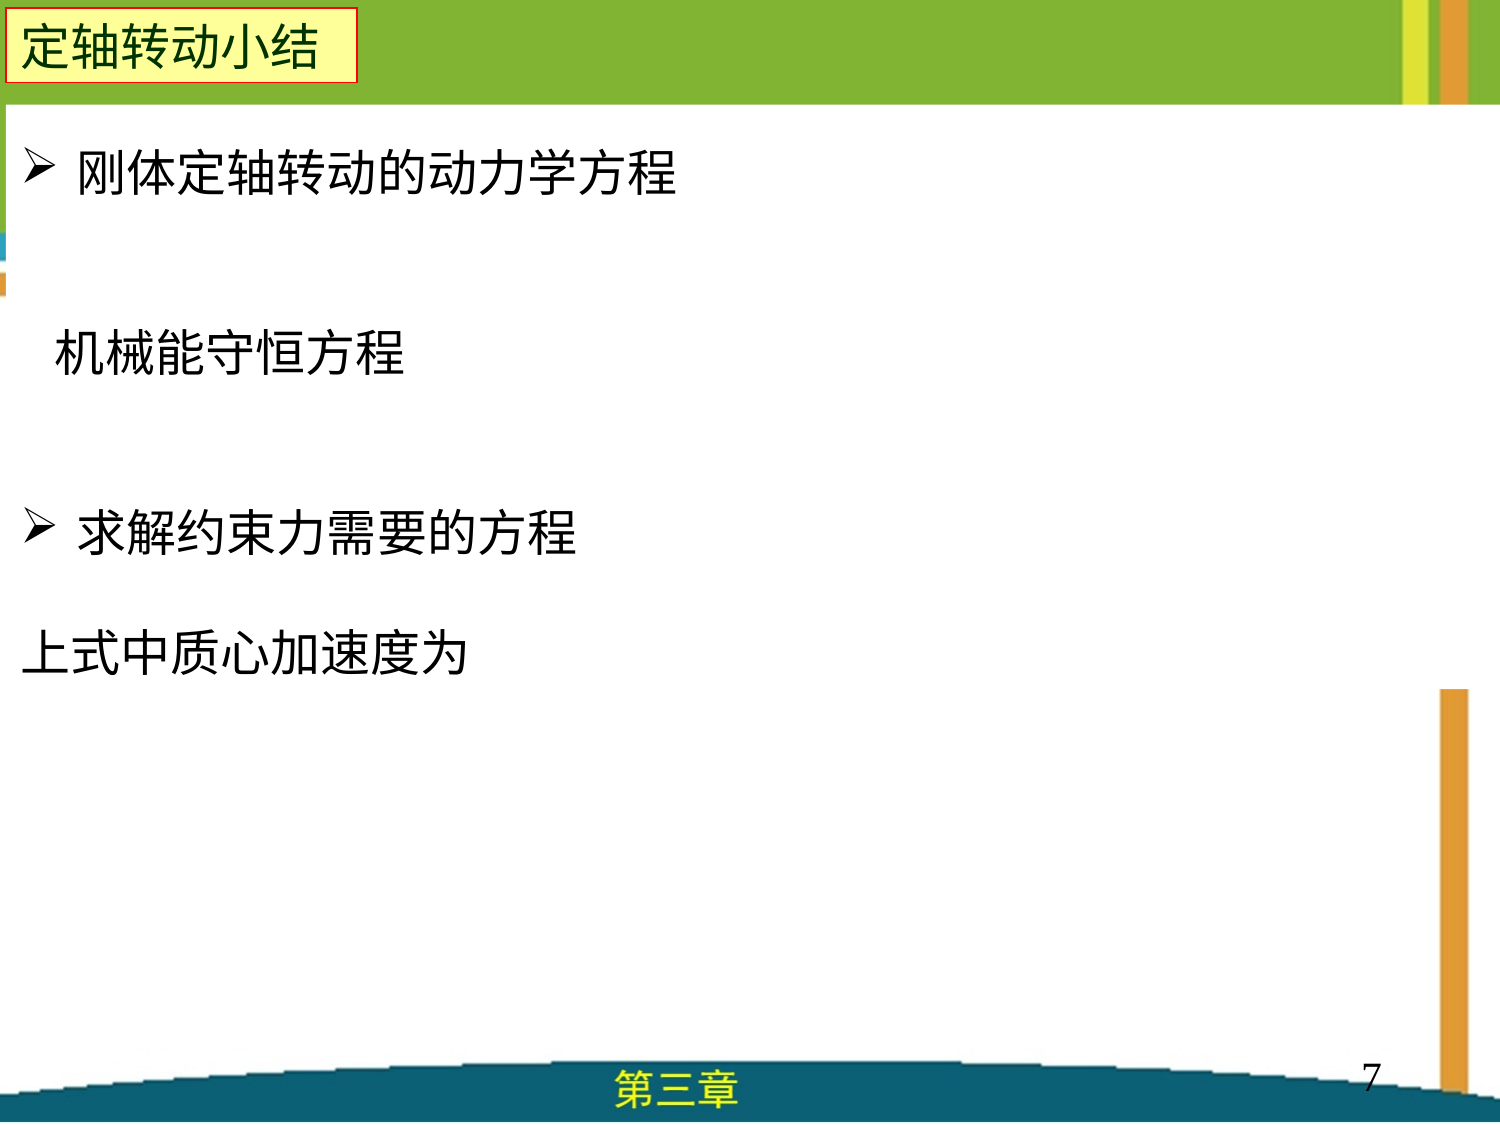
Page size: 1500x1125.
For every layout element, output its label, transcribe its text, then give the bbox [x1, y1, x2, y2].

picture [0, 0, 1500, 1125]
slide_number 7 [1059, 1042, 1397, 1103]
text_box 定轴转动小结 [5, 7, 358, 83]
